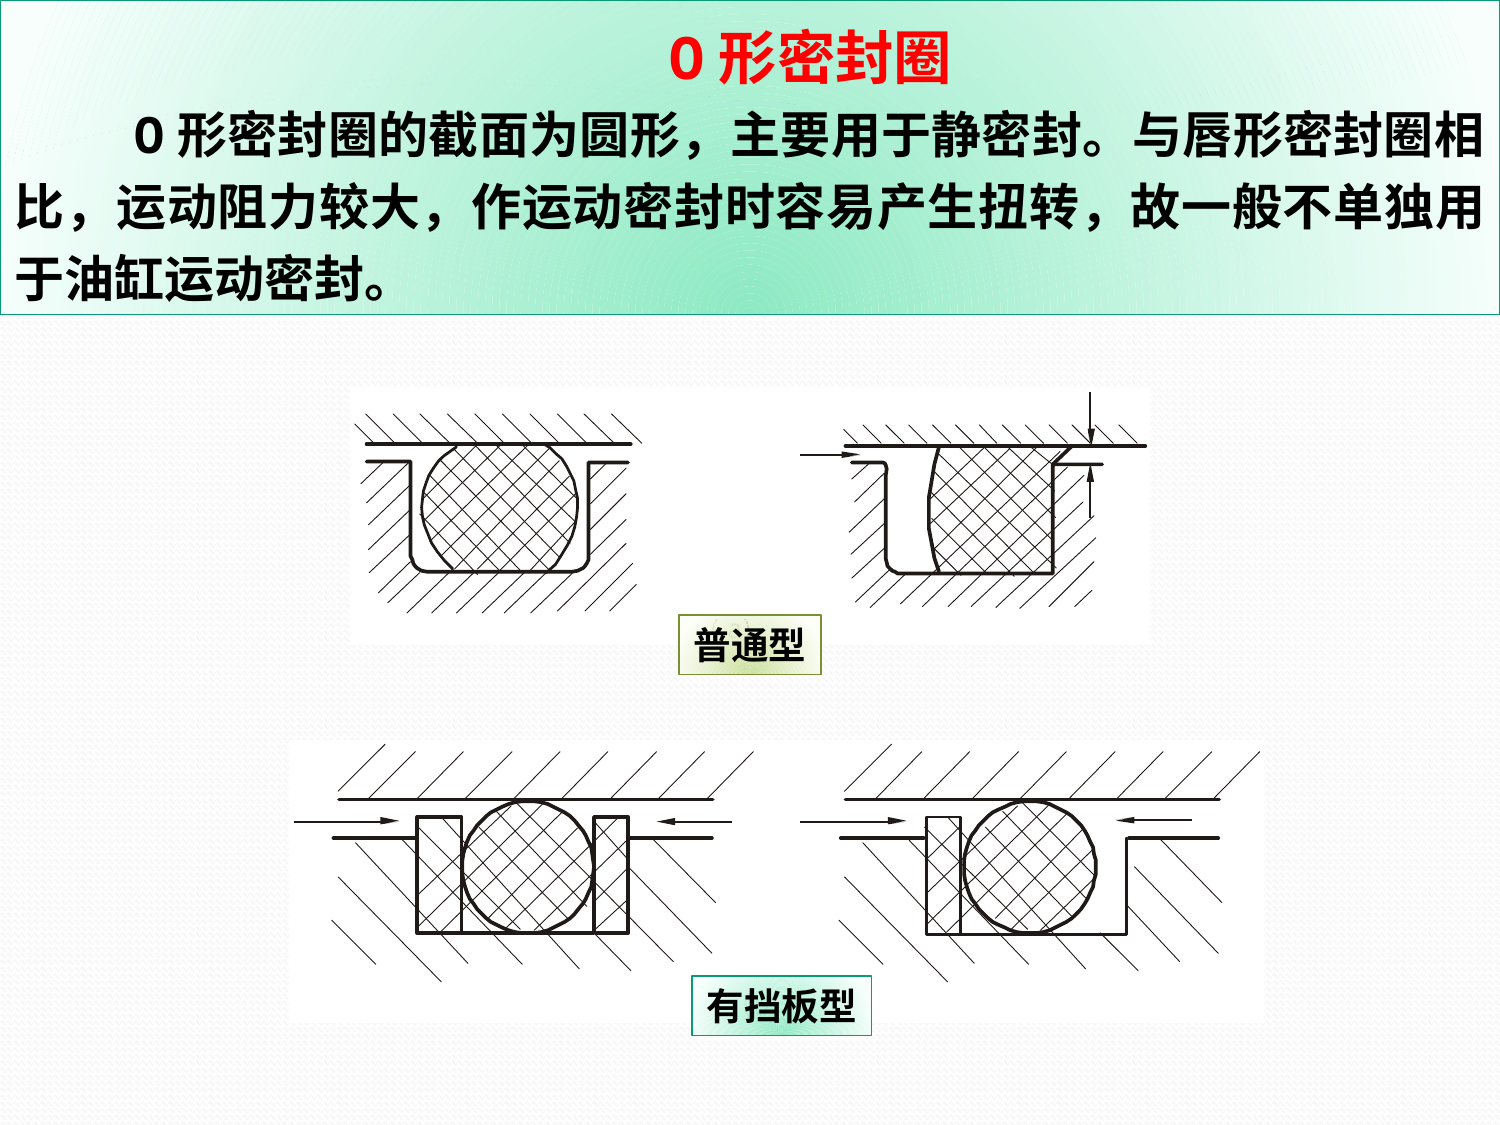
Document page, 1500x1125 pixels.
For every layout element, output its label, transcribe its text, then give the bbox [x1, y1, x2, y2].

text_box 普通型 [678, 659, 822, 675]
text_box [349, 387, 1151, 646]
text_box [288, 739, 1265, 1024]
text_box O形密封圈 O形密封圈的截面为圆形，主要用于静密封。与唇形密封圈相比，运动阻力较大，作运动密封时容易产生扭转，故一般不单独用于油缸运动密封。 [0, 0, 1500, 315]
